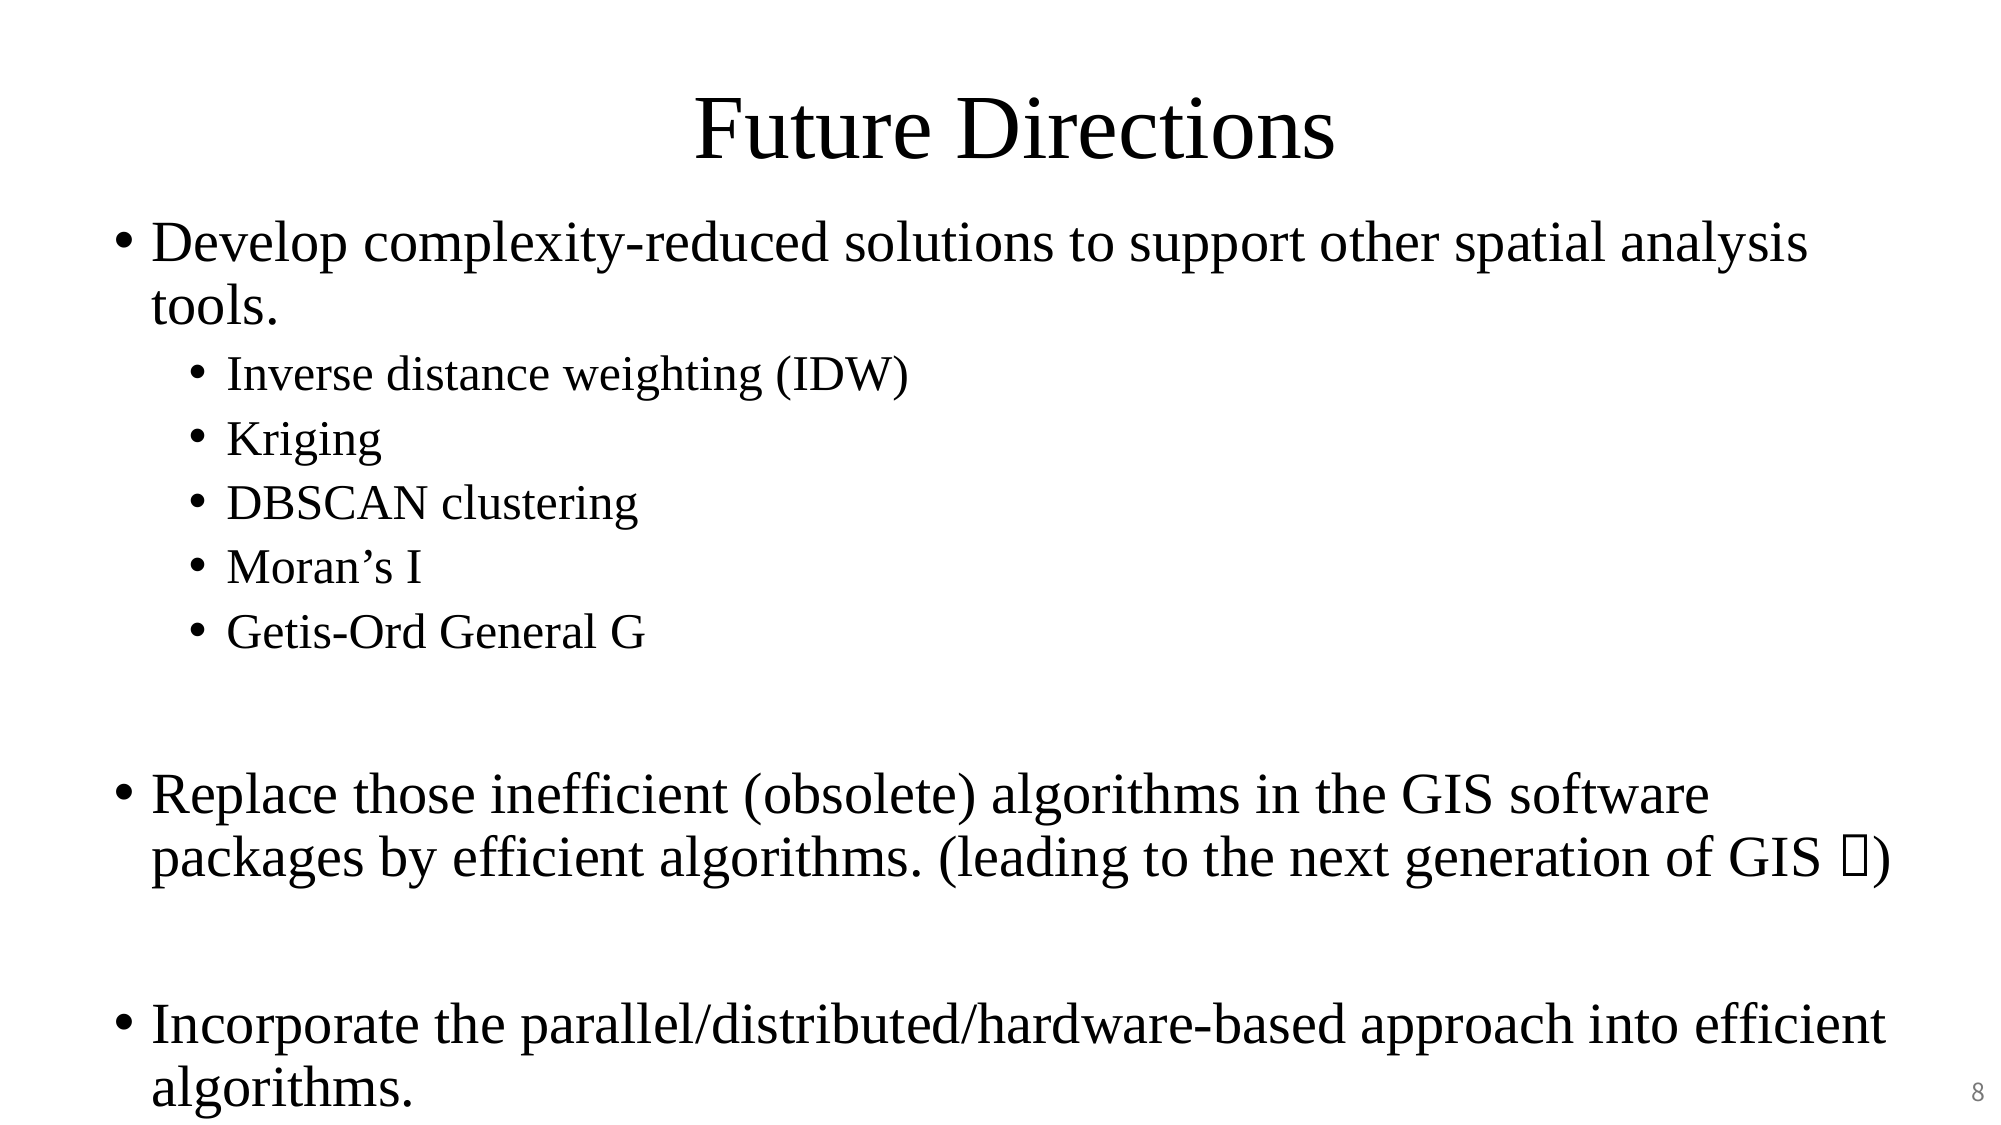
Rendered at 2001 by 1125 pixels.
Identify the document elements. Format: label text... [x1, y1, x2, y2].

list Develop complexity-reduced solutions to support other spatial analysis tools. Inverse distance weighting (IDW) Kriging DBSCAN clustering Moran’s I Getis-Ord General G Replace those inefficient (obsolete) algorithms in the GIS software packages by efficient algorithms. (leading to the next generation of GIS ) Incorporate the parallel/distributed/hardware-based approach into efficient algorithms. [98, 203, 1934, 1125]
slide_number 8 [1550, 1065, 2000, 1125]
title Future Directions [153, 19, 1879, 203]
